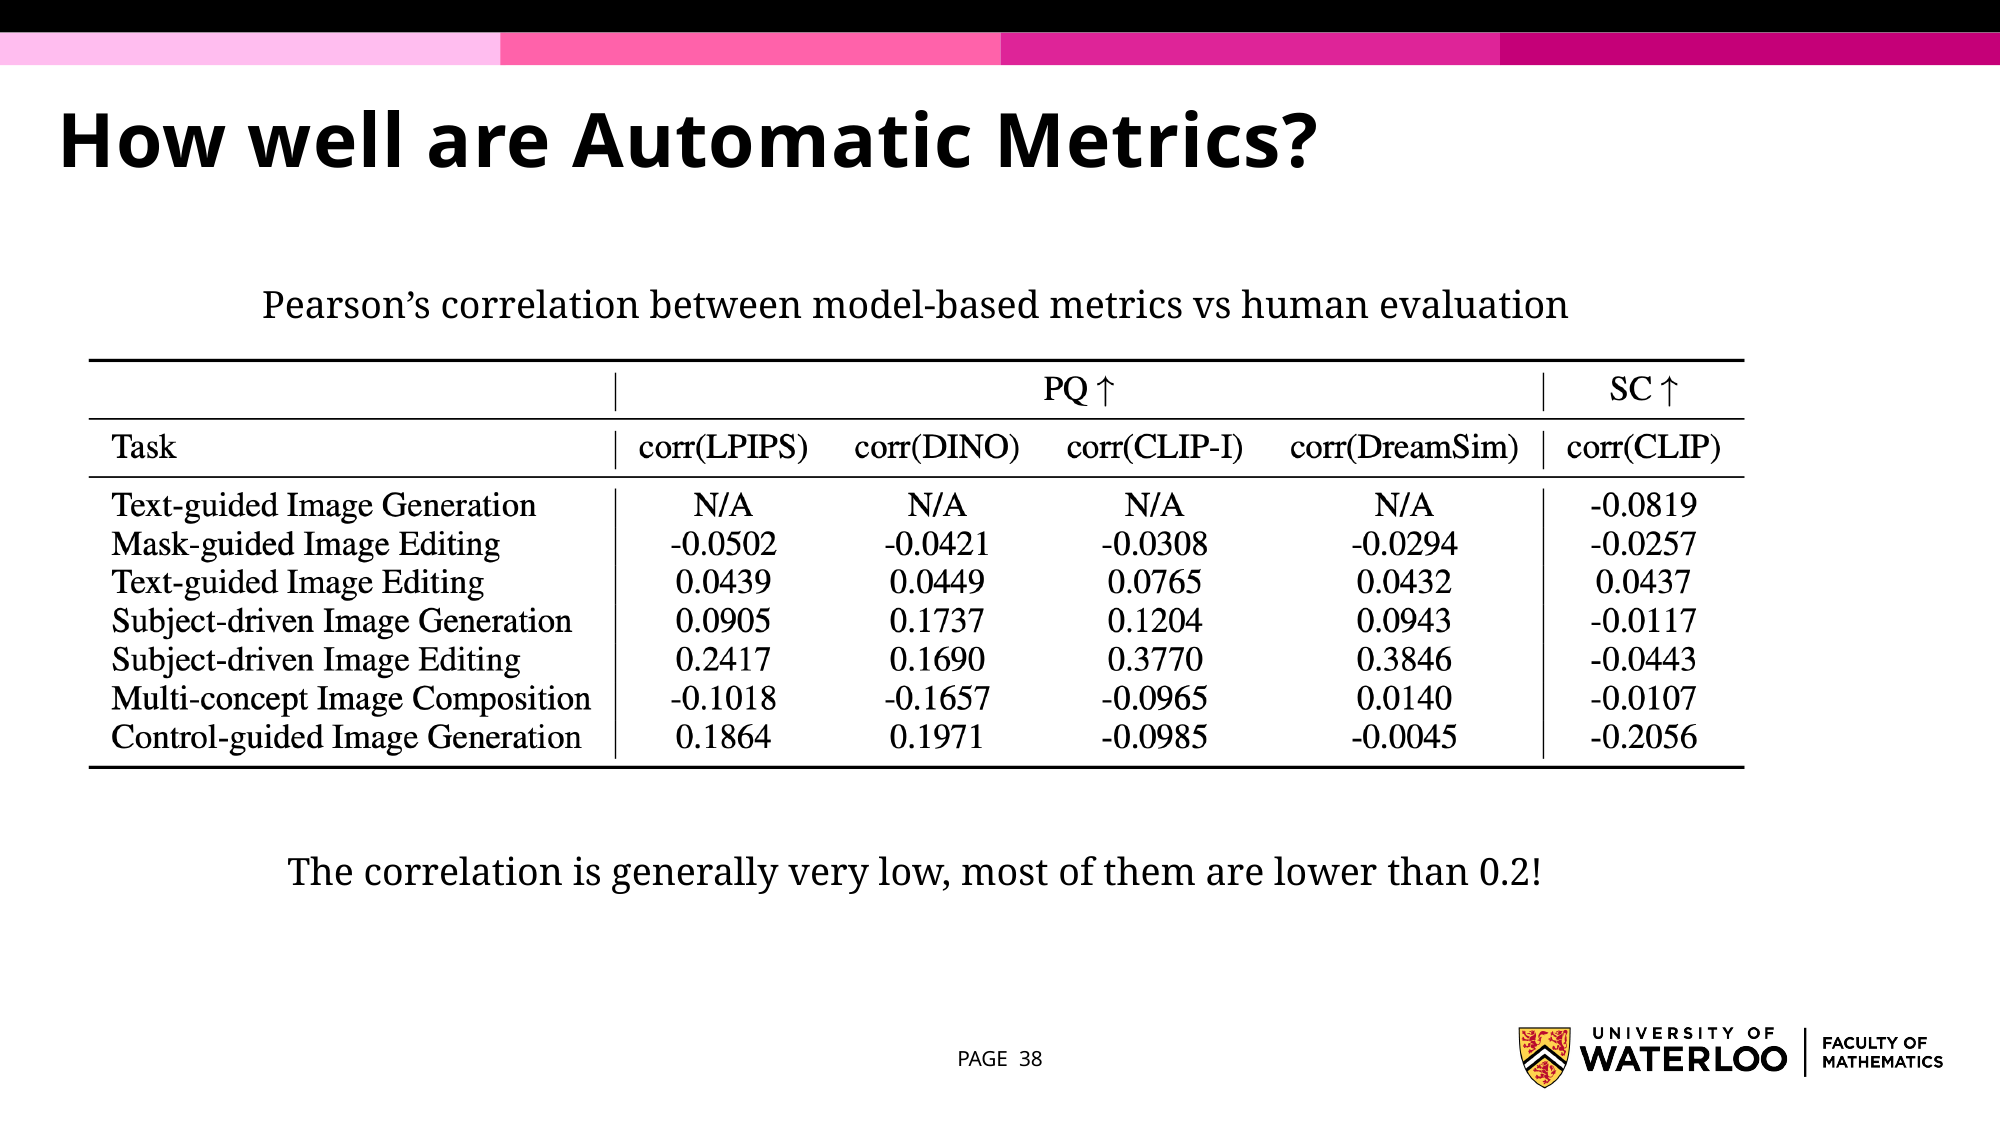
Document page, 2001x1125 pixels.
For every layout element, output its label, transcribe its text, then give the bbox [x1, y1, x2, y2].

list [67, 334, 1766, 791]
slide_number PAGE 38 [916, 1039, 1084, 1081]
text_box The correlation is generally very low, most of them are lower than 0.2! [272, 840, 1560, 901]
title How well are Automatic Metrics? [42, 71, 1941, 219]
text_box Pearson’s correlation between model-based metrics vs human evaluation [247, 274, 1586, 334]
picture [1461, 983, 2000, 1125]
